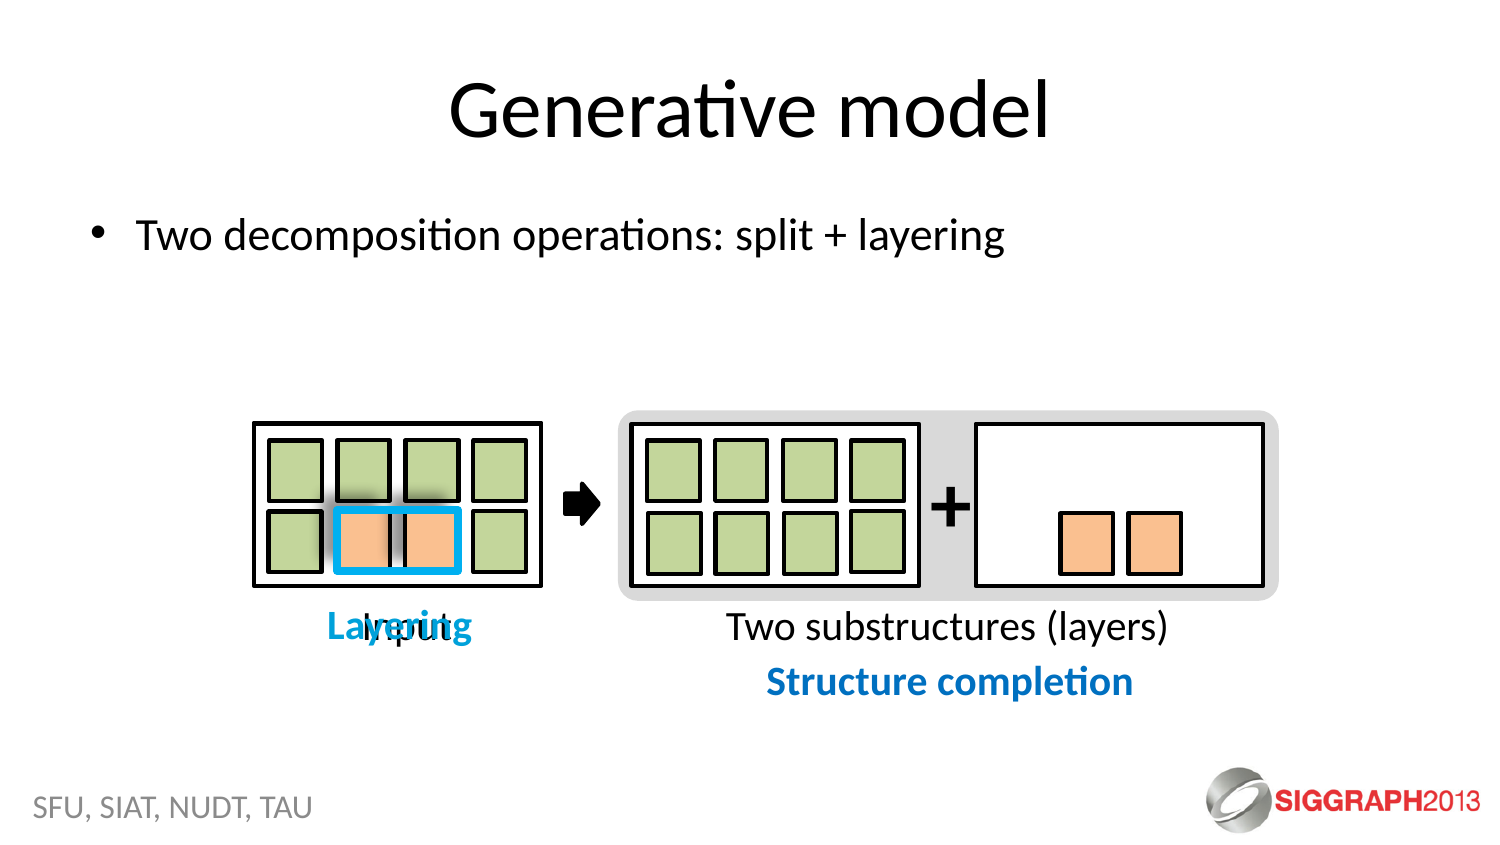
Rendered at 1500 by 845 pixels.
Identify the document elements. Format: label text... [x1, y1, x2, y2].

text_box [253, 423, 542, 587]
footer SFU, SIAT, NUDT, TAU [17, 782, 372, 828]
picture [1198, 764, 1494, 836]
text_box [715, 512, 838, 575]
title Generative model [75, 33, 1425, 175]
text_box Layering [312, 595, 487, 656]
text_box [337, 509, 458, 572]
list Two decomposition operations: split + layering [75, 196, 1425, 269]
text_box [563, 481, 601, 526]
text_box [619, 412, 1277, 658]
text_box Structure completion [751, 666, 1149, 712]
